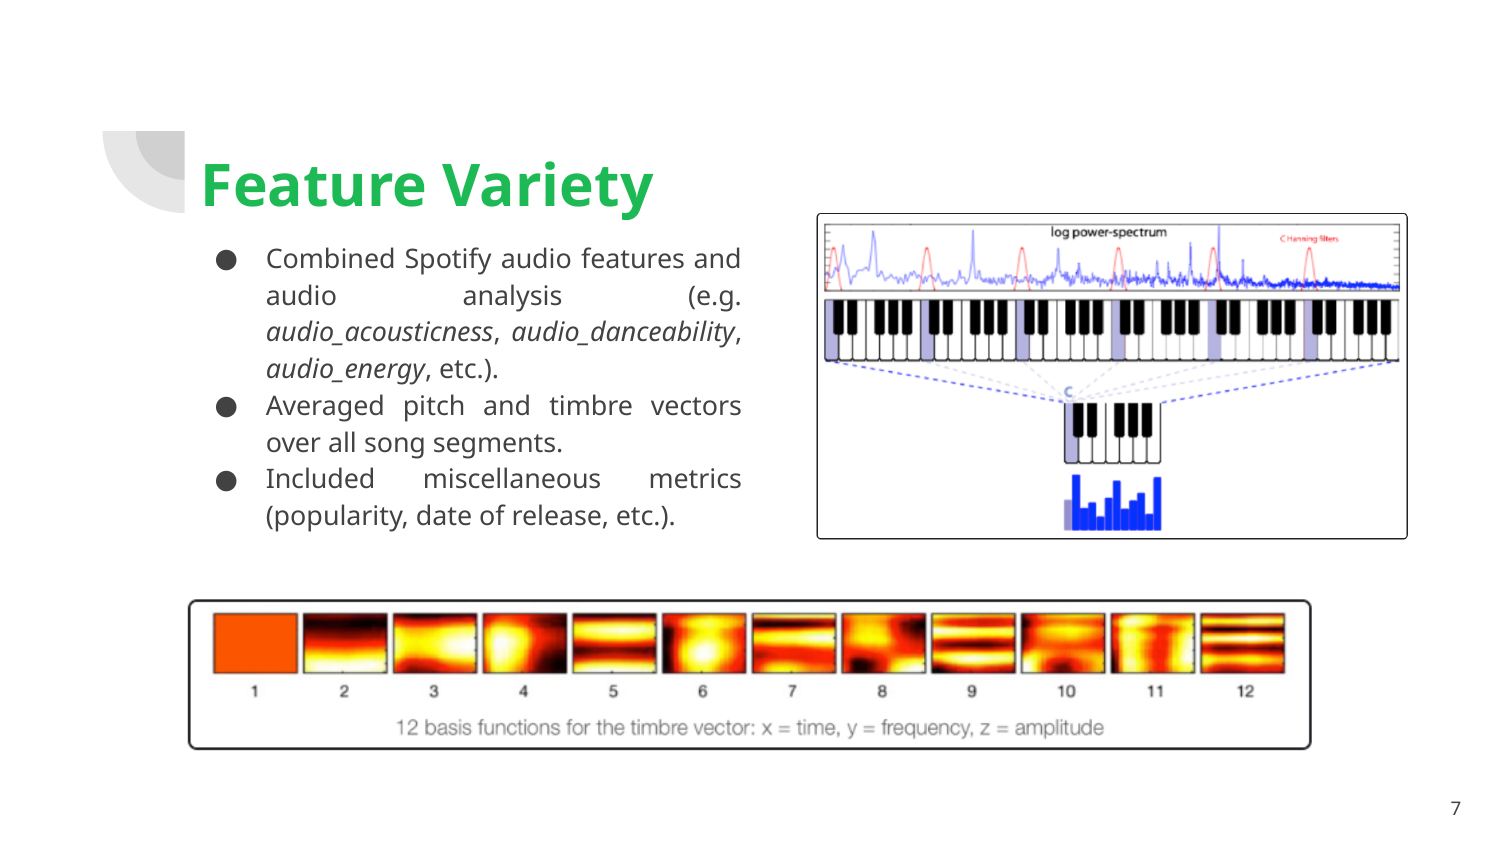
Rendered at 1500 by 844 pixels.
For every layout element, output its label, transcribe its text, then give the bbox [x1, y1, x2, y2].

picture [176, 585, 1324, 761]
picture [808, 209, 1416, 543]
slide_number ‹#› [1386, 777, 1477, 842]
list Combined Spotify audio features and audio analysis (e.g. audio_acousticness, audio_danceability, audio_energy, etc.). Averaged pitch and timbre vectors over all song segments. Included miscellaneous metrics (popularity, date of release, etc.). [176, 221, 758, 585]
title Feature Variety [185, 133, 730, 210]
